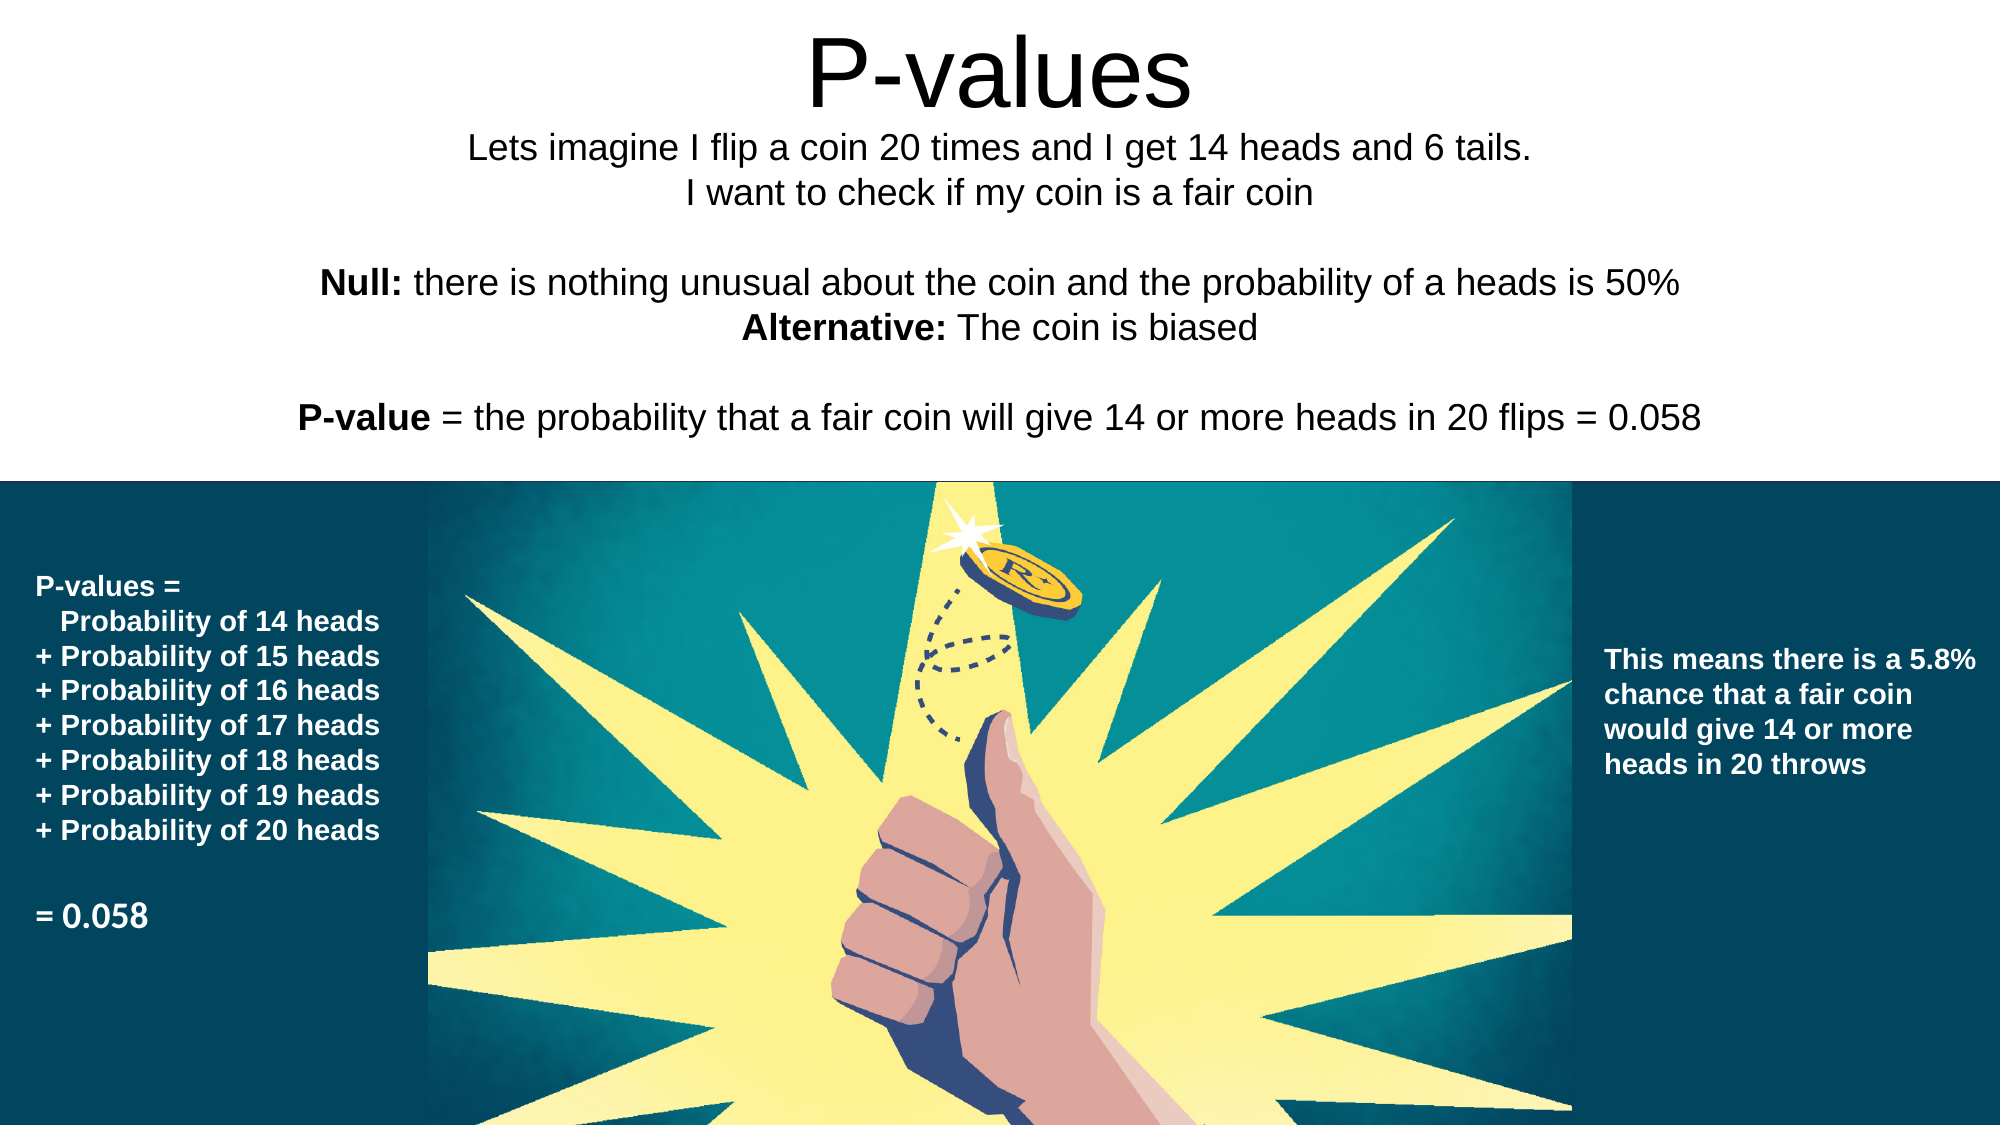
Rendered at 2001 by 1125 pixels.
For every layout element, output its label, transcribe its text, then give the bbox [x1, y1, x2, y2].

text_box P-values [790, 0, 1210, 115]
picture [1562, 809, 1571, 819]
picture [429, 482, 1571, 1125]
text_box [0, 481, 2000, 1125]
text_box This means there is a 5.8% chance that a fair coin would give 14 or more heads in 20 throws [1589, 633, 1998, 823]
text_box Lets imagine I flip a coin 20 times and I get 14 heads and 6 tails. I want to check if my coin is a fair coin Null: there is nothing unusual about the coin and the probability of a heads is 50% Alternative: The coin is biased P-value = the probability that a fair coin will give 14 or more heads in 20 flips = 0.058 [152, 115, 1848, 481]
text_box P-values = Probability of 14 heads + Probability of 15 heads + Probability of 16 heads + Probability of 17 heads + Probability of 18 heads + Probability of 19 heads + Probability of 20 heads = 0.058 [20, 559, 428, 979]
